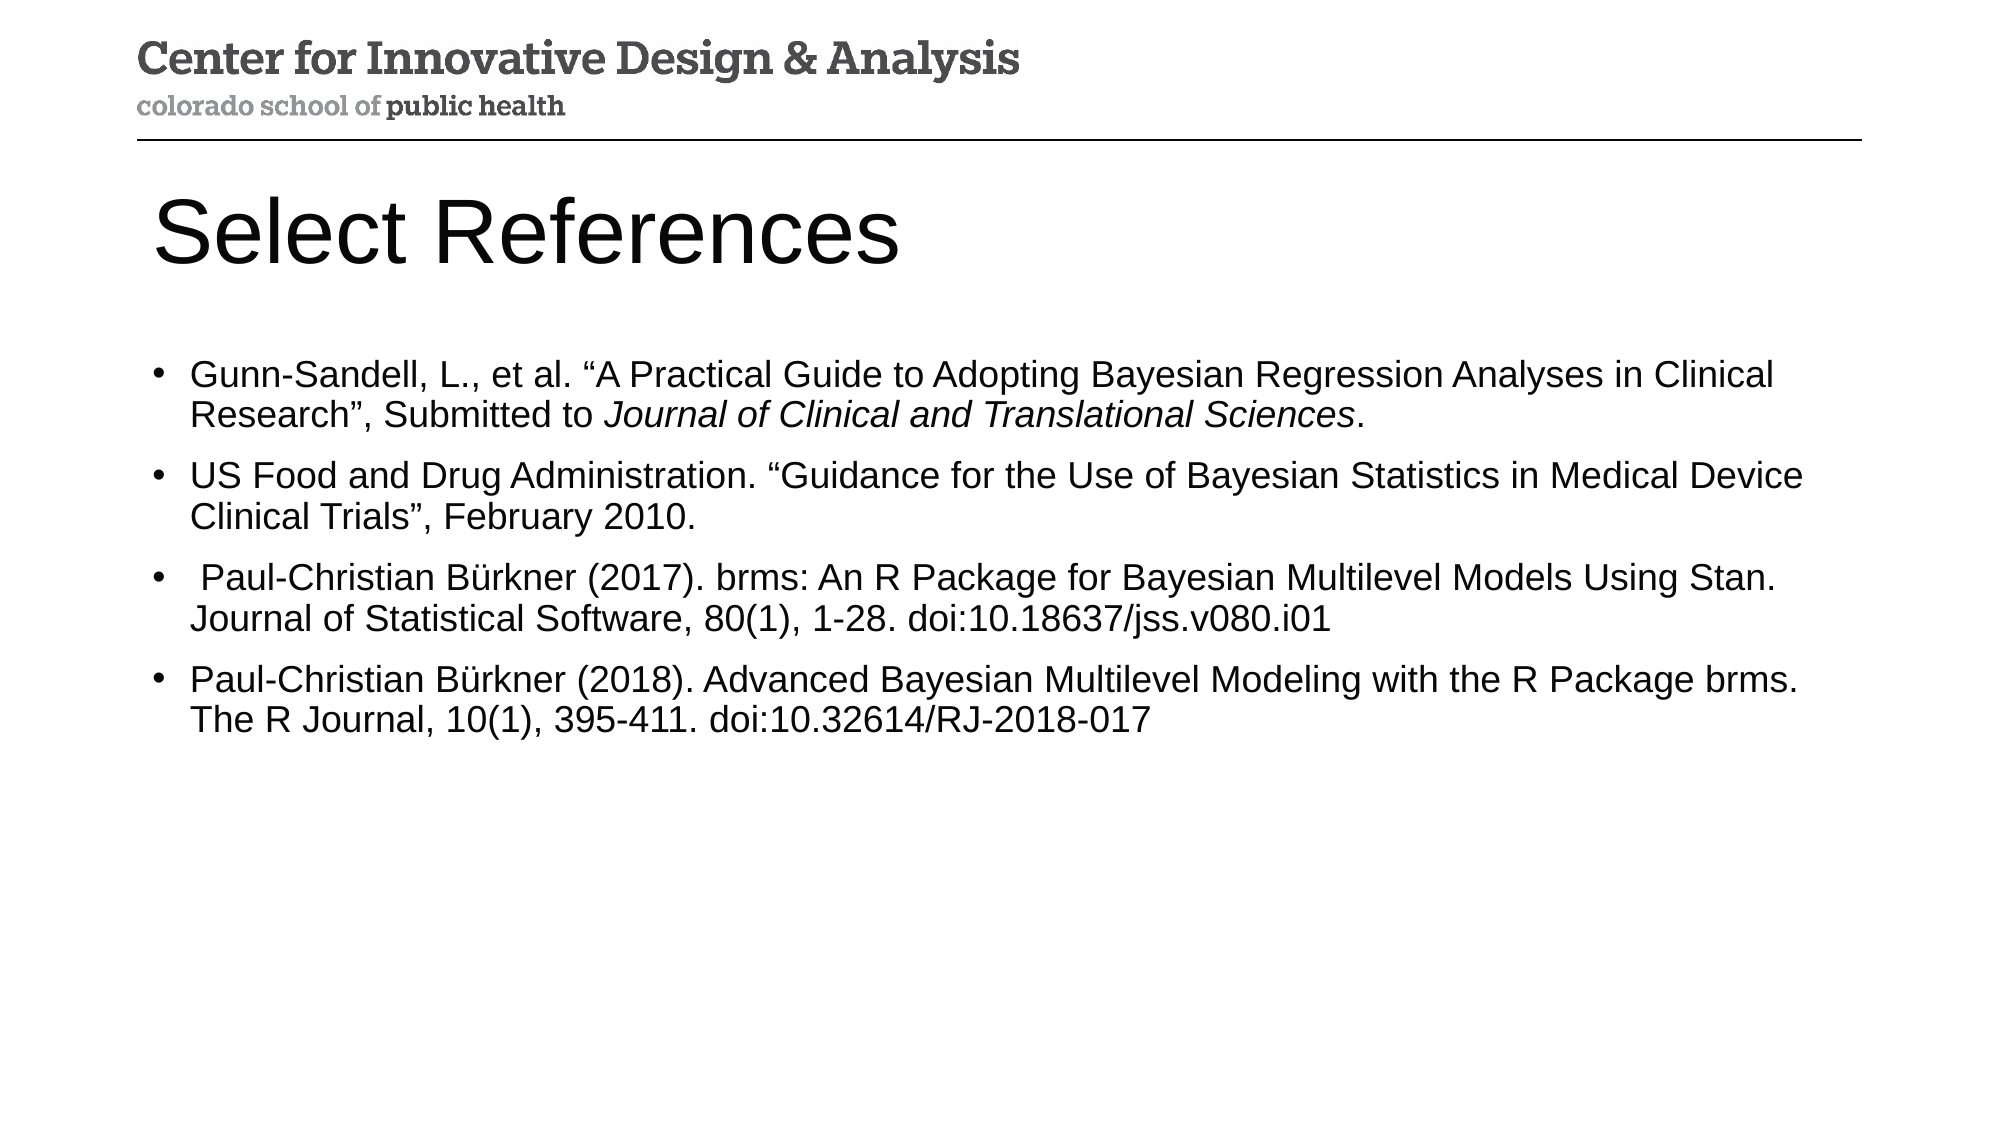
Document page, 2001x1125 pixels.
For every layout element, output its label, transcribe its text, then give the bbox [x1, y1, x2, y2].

list Gunn-Sandell, L., et al. “A Practical Guide to Adopting Bayesian Regression Analyses in Clinical Research”, Submitted to Journal of Clinical and Translational Sciences. US Food and Drug Administration. “Guidance for the Use of Bayesian Statistics in Medical Device Clinical Trials”, February 2010. Paul-Christian Bürkner (2017). brms: An R Package for Bayesian Multilevel Models Using Stan. Journal of Statistical Software, 80(1), 1-28. doi:10.18637/jss.v080.i01 Paul-Christian Bürkner (2018). Advanced Bayesian Multilevel Modeling with the R Package brms. The R Journal, 10(1), 395-411. doi:10.32614/RJ-2018-017 [137, 347, 1863, 1014]
picture [137, 39, 1019, 120]
title Select References [137, 150, 1863, 318]
